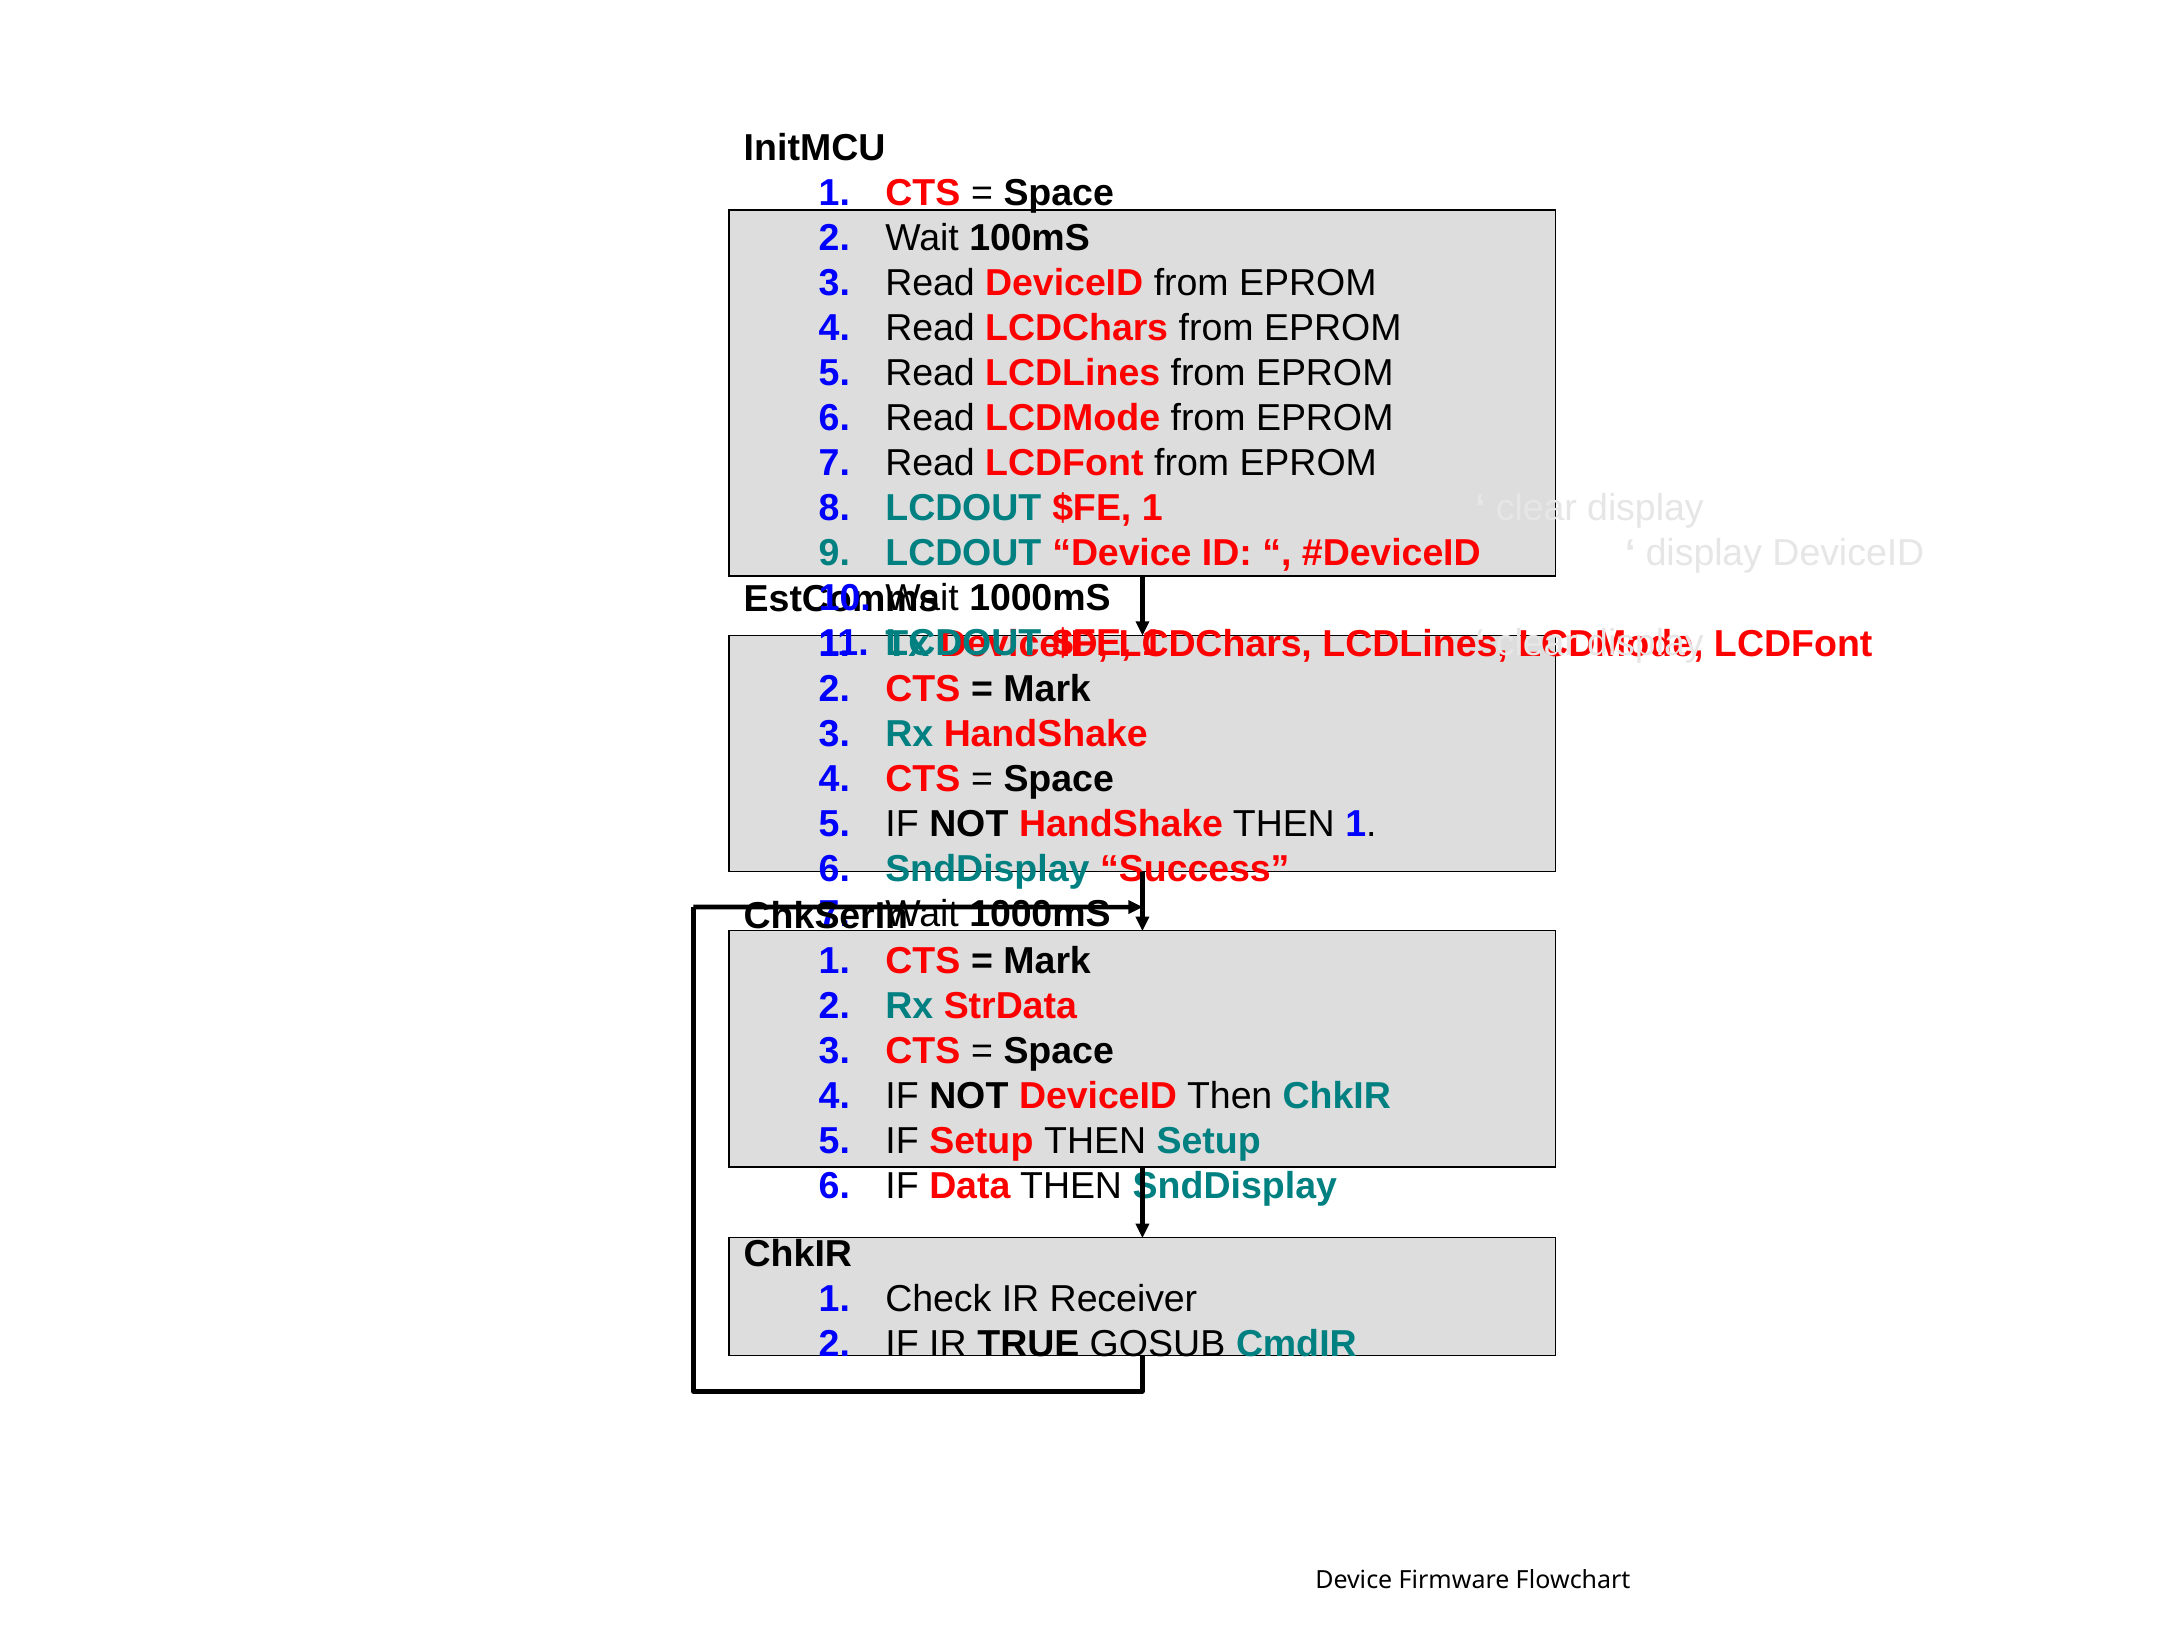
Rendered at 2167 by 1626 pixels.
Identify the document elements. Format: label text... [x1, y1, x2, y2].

text_box [693, 906, 1143, 1392]
text_box ChkSerIn CTS = Mark Rx StrData CTS = Space IF NOT DeviceID Then ChkIR IF Setup THEN Setup IF Data THEN SndDisplay [728, 930, 1556, 1167]
text_box [1136, 576, 1149, 636]
title Device Firmware Flowchart [689, 1536, 1646, 1625]
text_box [694, 900, 1143, 914]
text_box [1136, 908, 1149, 930]
text_box InitMCU CTS = Space Wait 100mS Read DeviceID from EPROM Read LCDChars from EPROM Read LCDLines from EPROM Read LCDMode from EPROM Read LCDFont from EPROM LCDOUT $FE, 1 ‘ clear display LCDOUT “Device ID: “, #DeviceID ‘ display DeviceID Wait 1000mS LCDOUT $FE, 1 ‘ clear display [728, 210, 1556, 577]
text_box ChkIR Check IR Receiver IF IR TRUE GOSUB CmdIR [1025, 1237, 1556, 1356]
text_box EstComms Tx DeviceID, LCDChars, LCDLines, LCDMode, LCDFont CTS = Mark Rx HandShake CTS = Space IF NOT HandShake THEN 1. SndDisplay “Success” Wait 1000mS [728, 635, 1556, 872]
text_box [1136, 1166, 1149, 1238]
